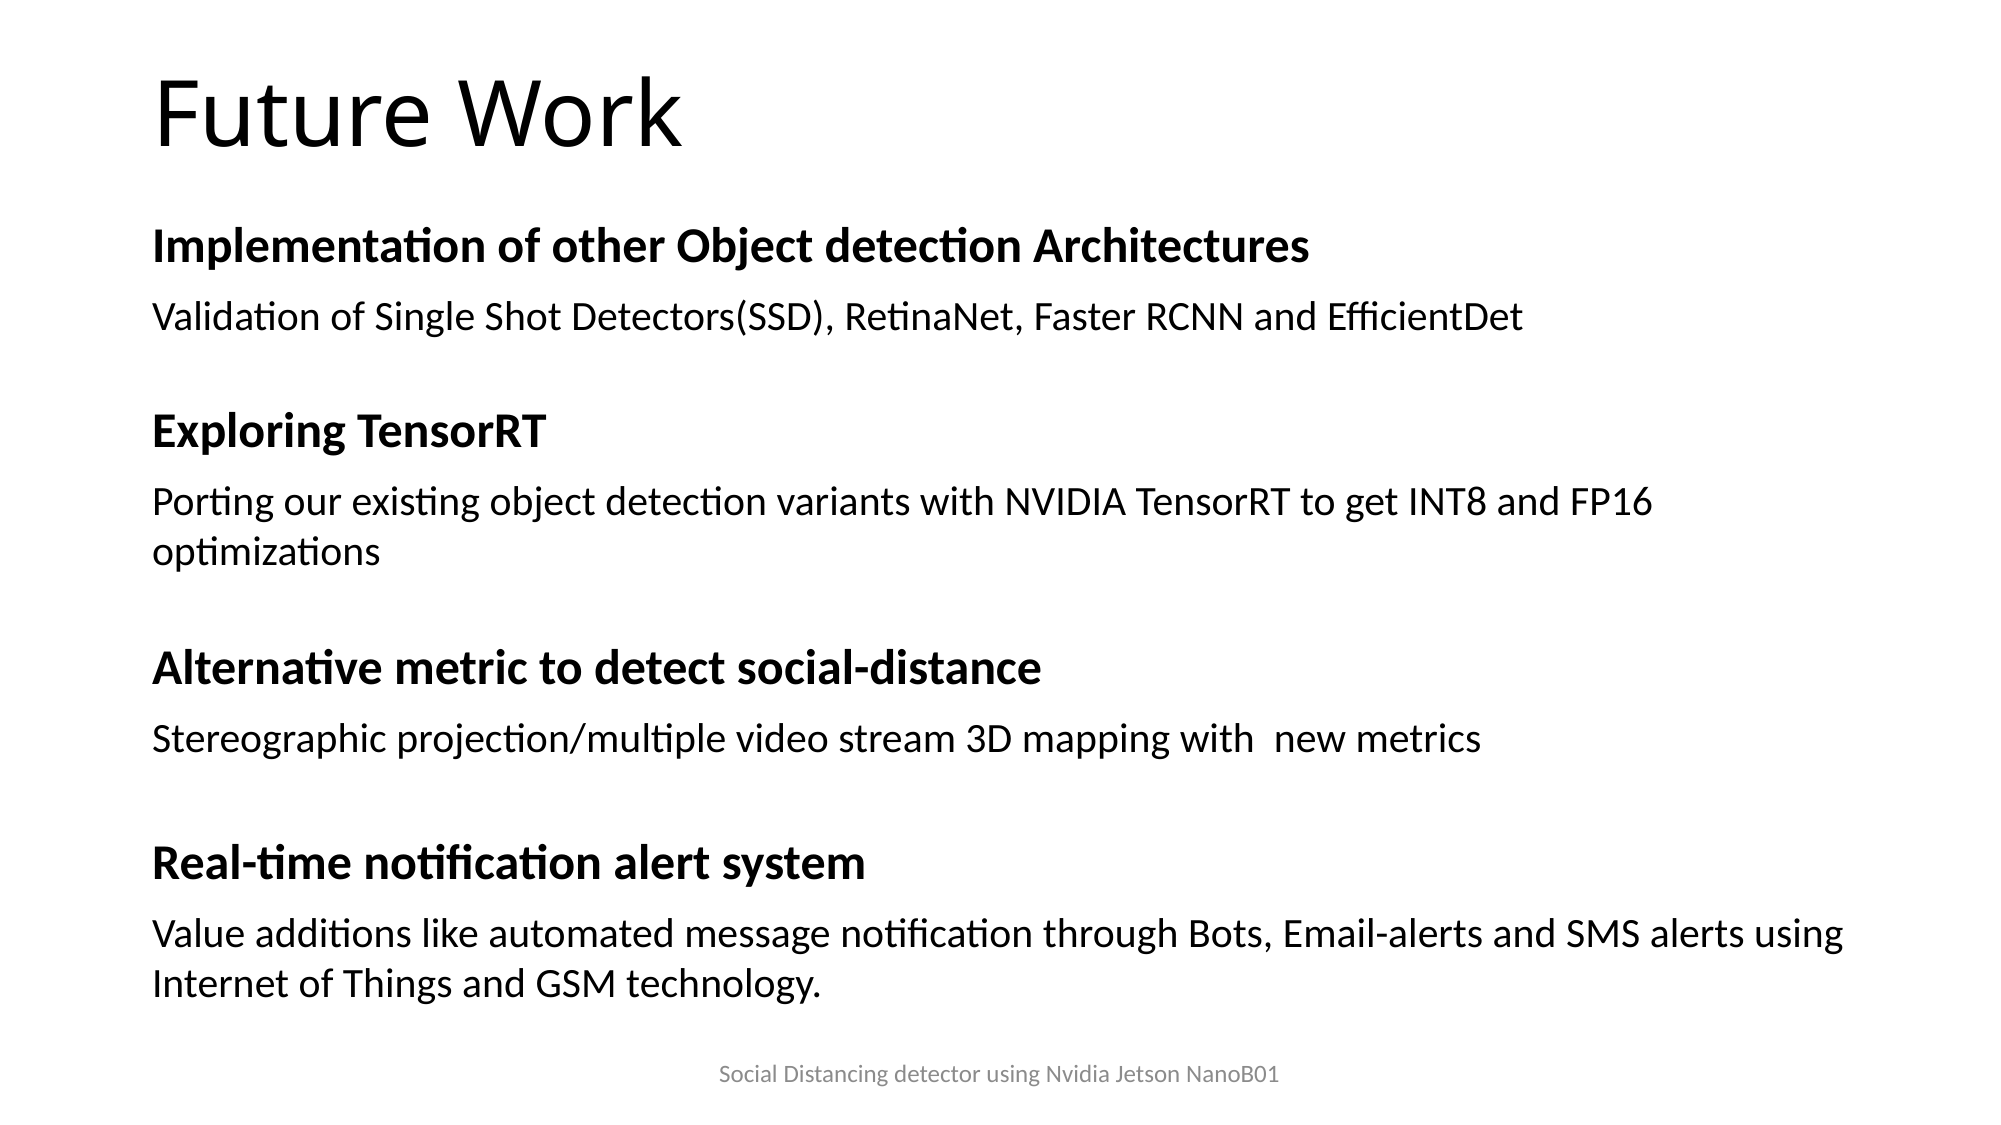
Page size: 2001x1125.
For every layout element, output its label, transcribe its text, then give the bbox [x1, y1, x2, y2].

text_box Future Work [137, 59, 1863, 204]
footer Social Distancing detector using Nvidia Jetson NanoB01 [662, 1042, 1338, 1103]
text_box Implementation of other Object detection Architectures Validation of Single Shot Detectors(SSD), RetinaNet, Faster RCNN and EfficientDet Exploring TensorRT Porting our existing object detection variants with NVIDIA TensorRT to get INT8 and FP16 optimizations Alternative metric to detect social-distance Stereographic projection/multiple video stream 3D mapping with new metrics Real-time notification alert system Value additions like automated message notification through Bots, Email-alerts and SMS alerts using Internet of Things and GSM technology. [137, 204, 1863, 1014]
